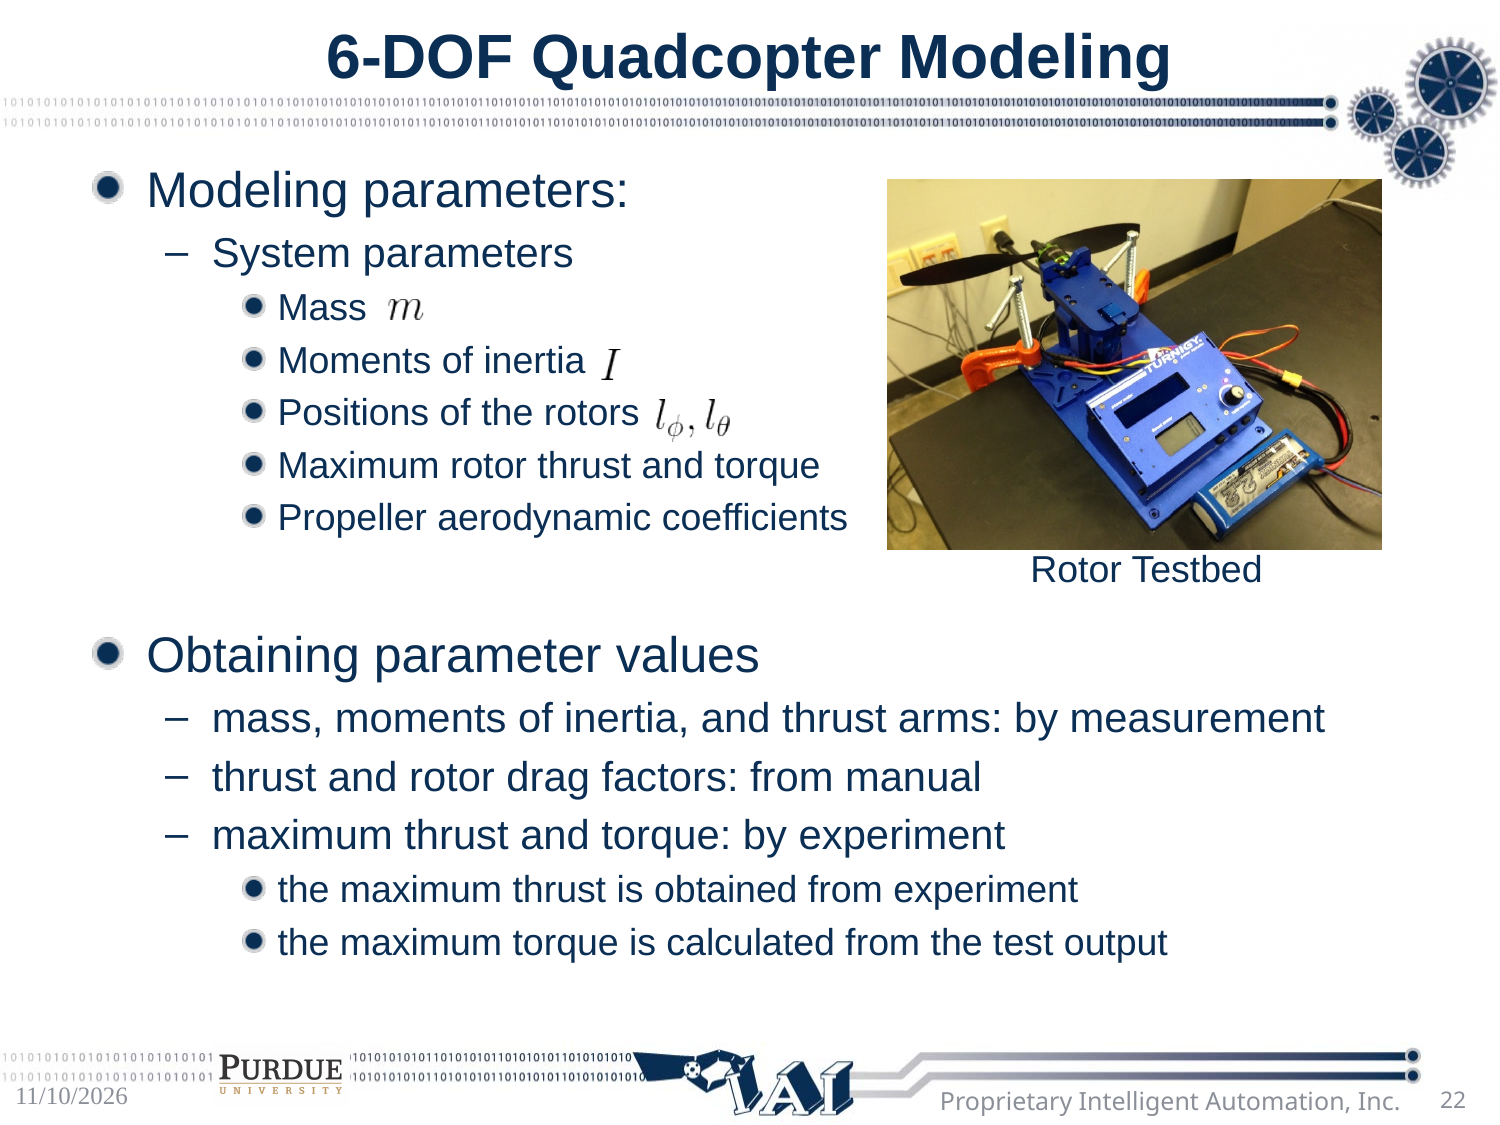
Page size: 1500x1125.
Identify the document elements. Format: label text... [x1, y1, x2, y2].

footer Proprietary Intelligent Automation, Inc. [924, 1074, 1500, 1125]
picture [90, 635, 124, 671]
picture [240, 502, 266, 529]
picture [887, 179, 1382, 551]
picture [240, 450, 266, 477]
title 6-DOF Quadcopter Modeling [75, 7, 1425, 100]
picture [240, 397, 266, 424]
picture [240, 927, 266, 954]
list Modeling parameters: System parameters Mass Moments of inertia Positions of the rotors Maximum rotor thrust and torque Propeller aerodynamic coefficients Obtaining parameter values mass, moments of inertia, and thrust arms: by measurement thrust and rotor drag factors: from manual maximum thrust and torque: by experiment the maximum thrust is obtained from experiment the maximum torque is calculated from the test output [75, 149, 1425, 1013]
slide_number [0, 1065, 350, 1125]
picture [0, 24, 1500, 200]
picture [240, 874, 266, 902]
picture [240, 292, 266, 319]
picture [655, 399, 730, 442]
picture [0, 1042, 1500, 1125]
picture [387, 299, 426, 320]
picture [601, 349, 622, 380]
text_box Rotor Testbed [1015, 559, 1303, 597]
picture [90, 169, 124, 205]
picture [240, 345, 266, 372]
